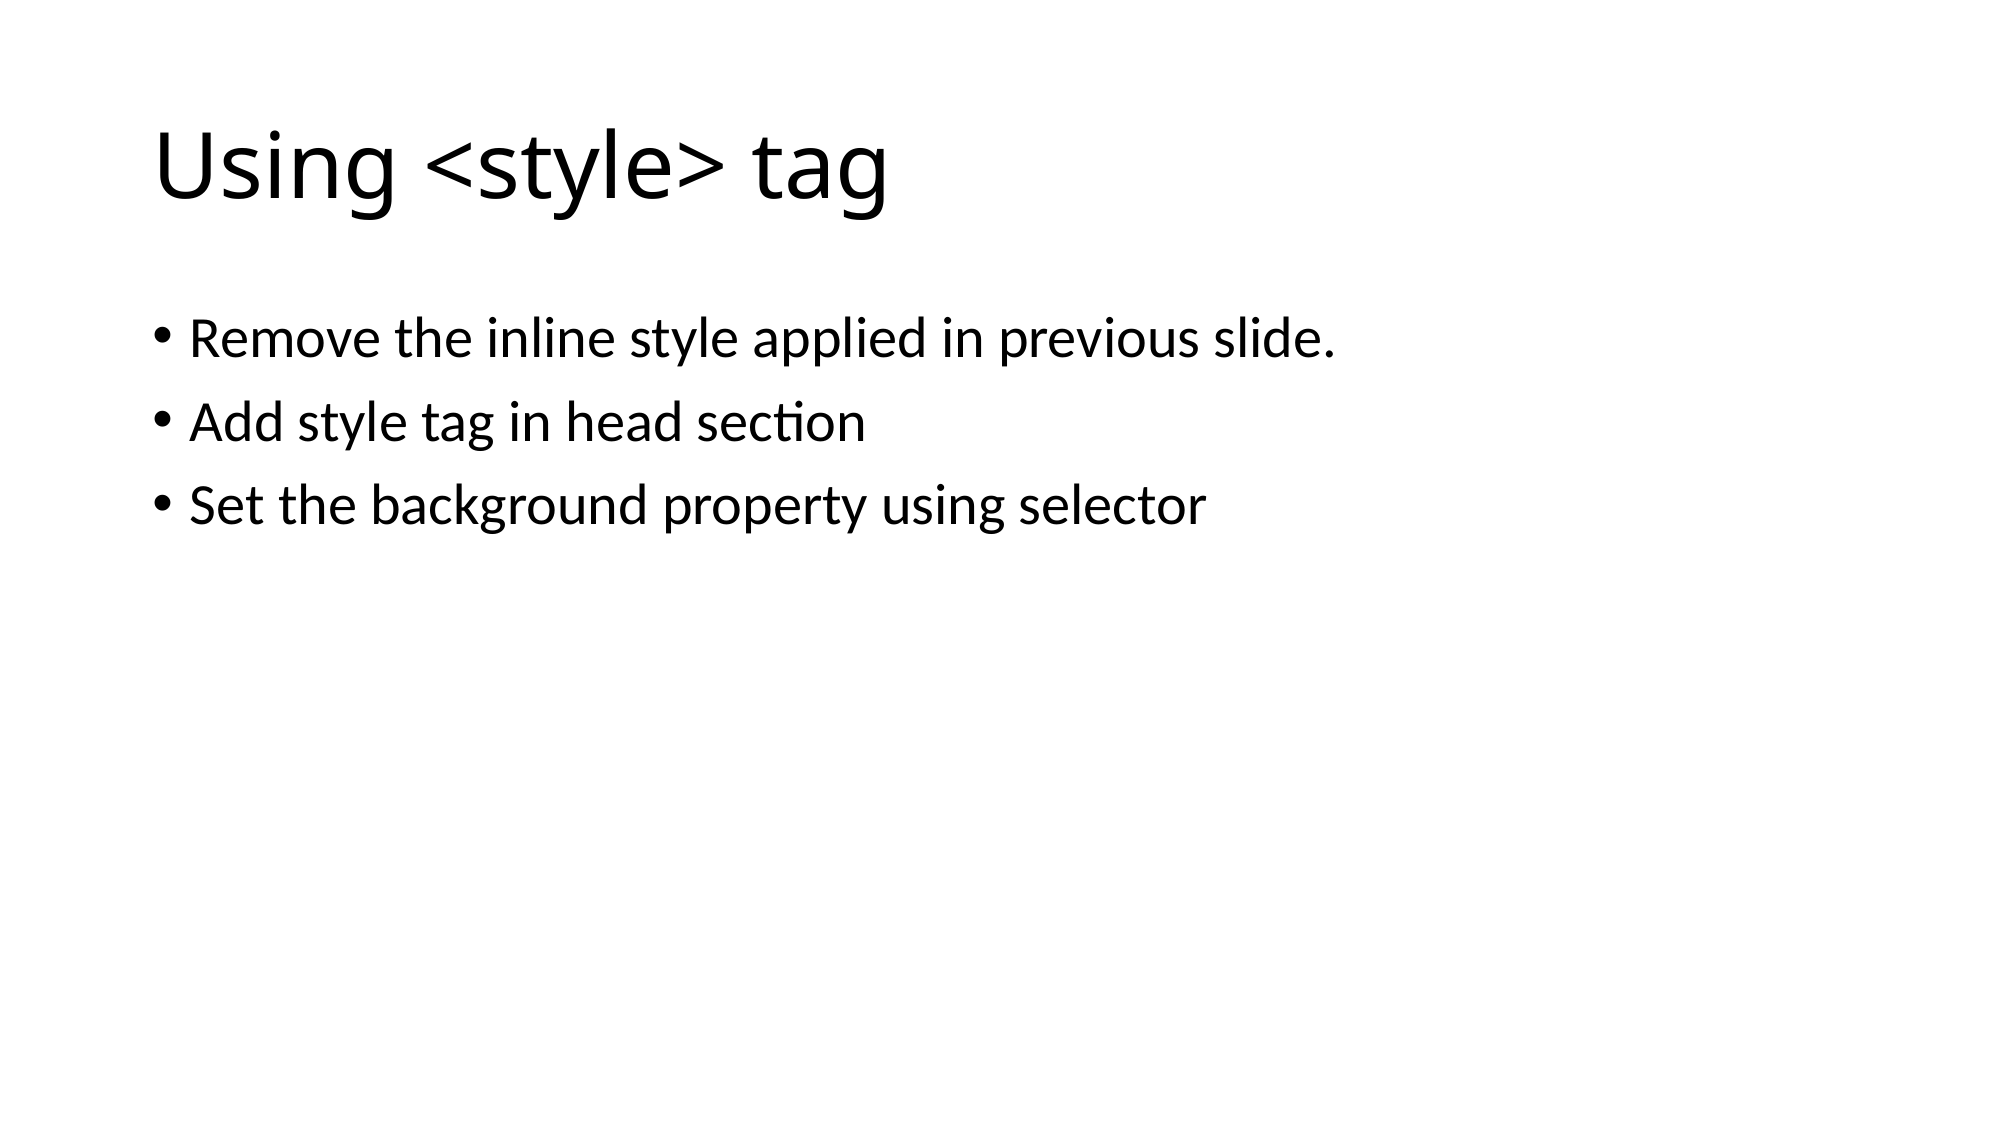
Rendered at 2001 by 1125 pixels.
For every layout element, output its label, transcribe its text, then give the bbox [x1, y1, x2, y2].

title Using <style> tag [137, 59, 1863, 278]
list Remove the inline style applied in previous slide. Add style tag in head section Set the background property using selector [137, 299, 1863, 1014]
